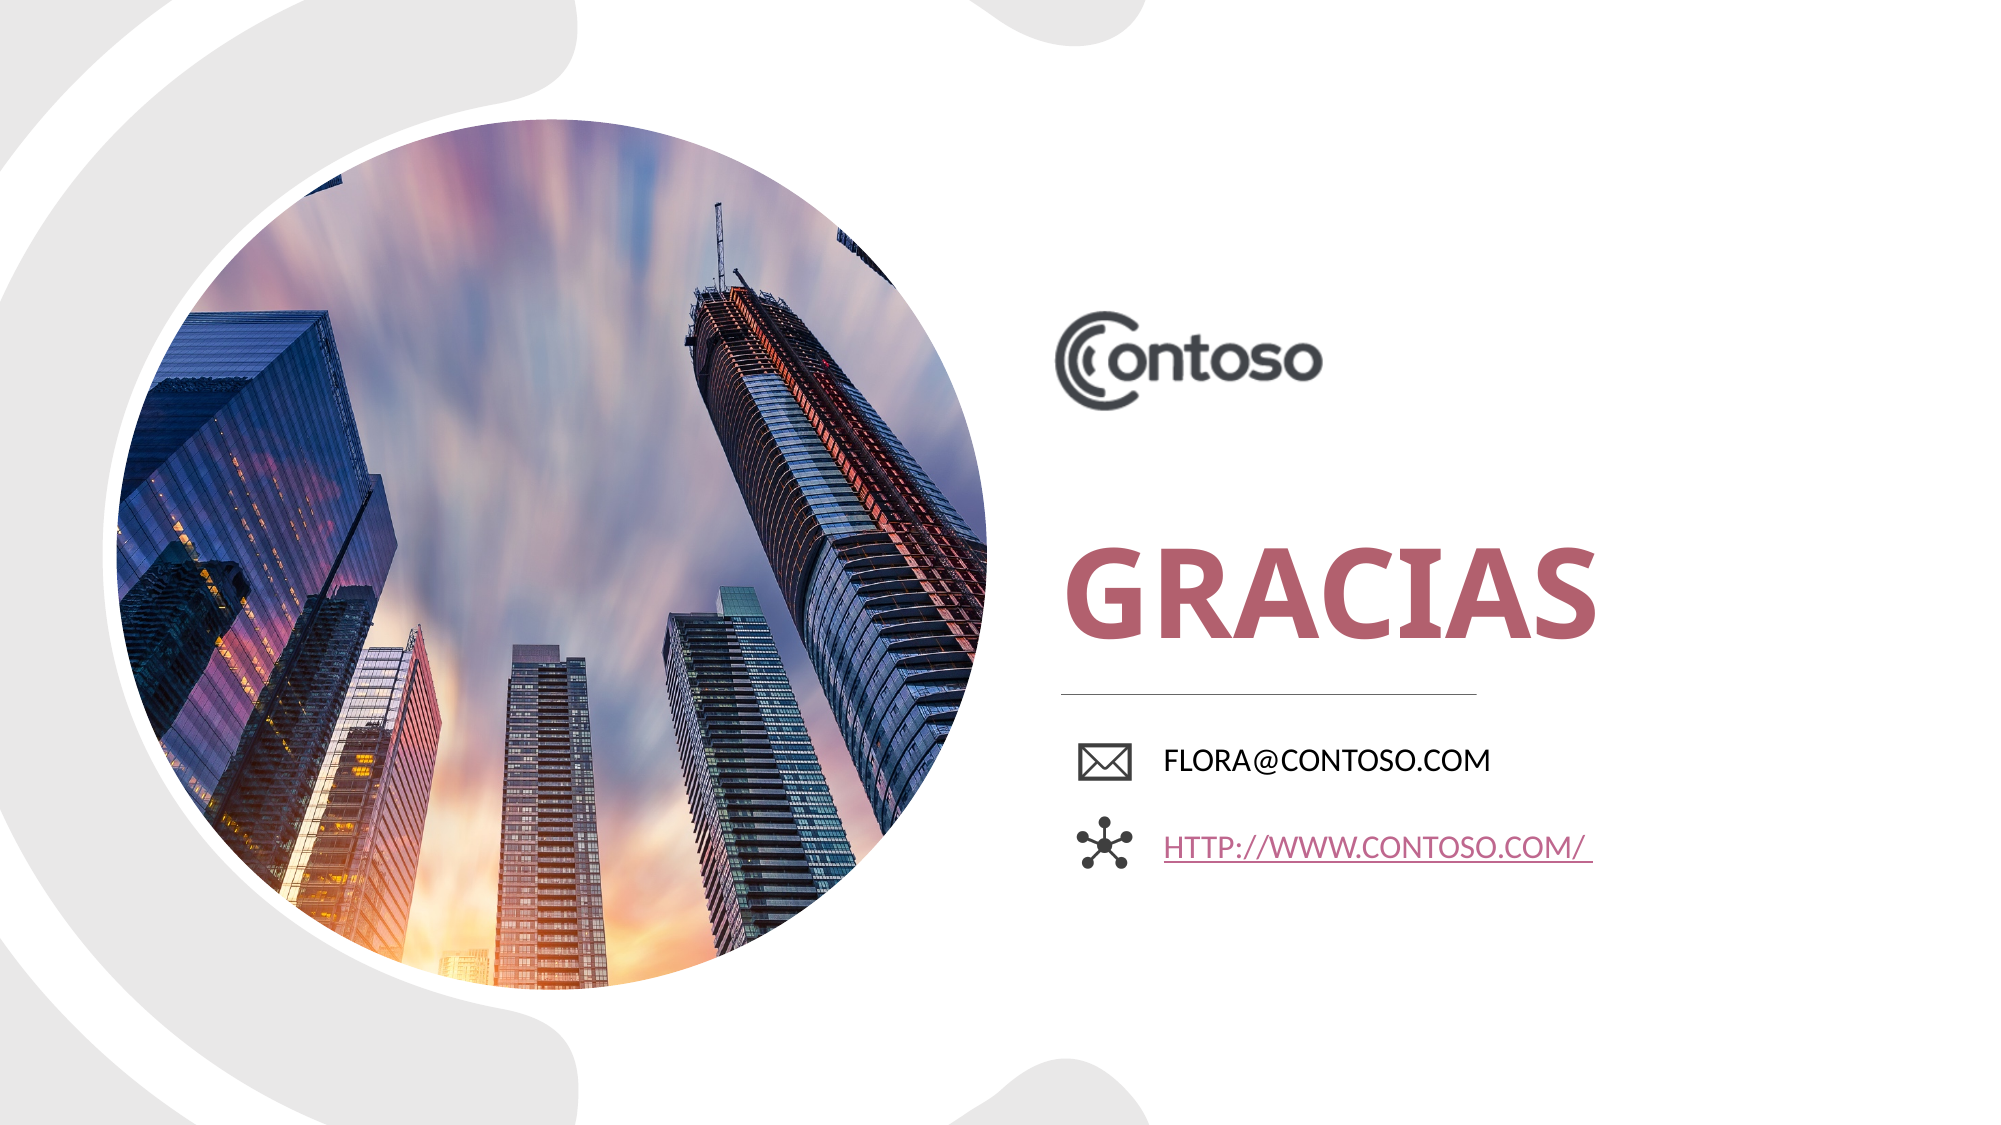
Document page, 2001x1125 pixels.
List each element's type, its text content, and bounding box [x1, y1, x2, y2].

picture [1073, 730, 1137, 794]
title Gracias [1045, 542, 1893, 654]
picture [116, 119, 987, 990]
picture [1069, 807, 1140, 878]
list http://www.contoso.com/ [1148, 822, 1893, 905]
subtitle Flora@contoso.com [1148, 735, 1894, 819]
